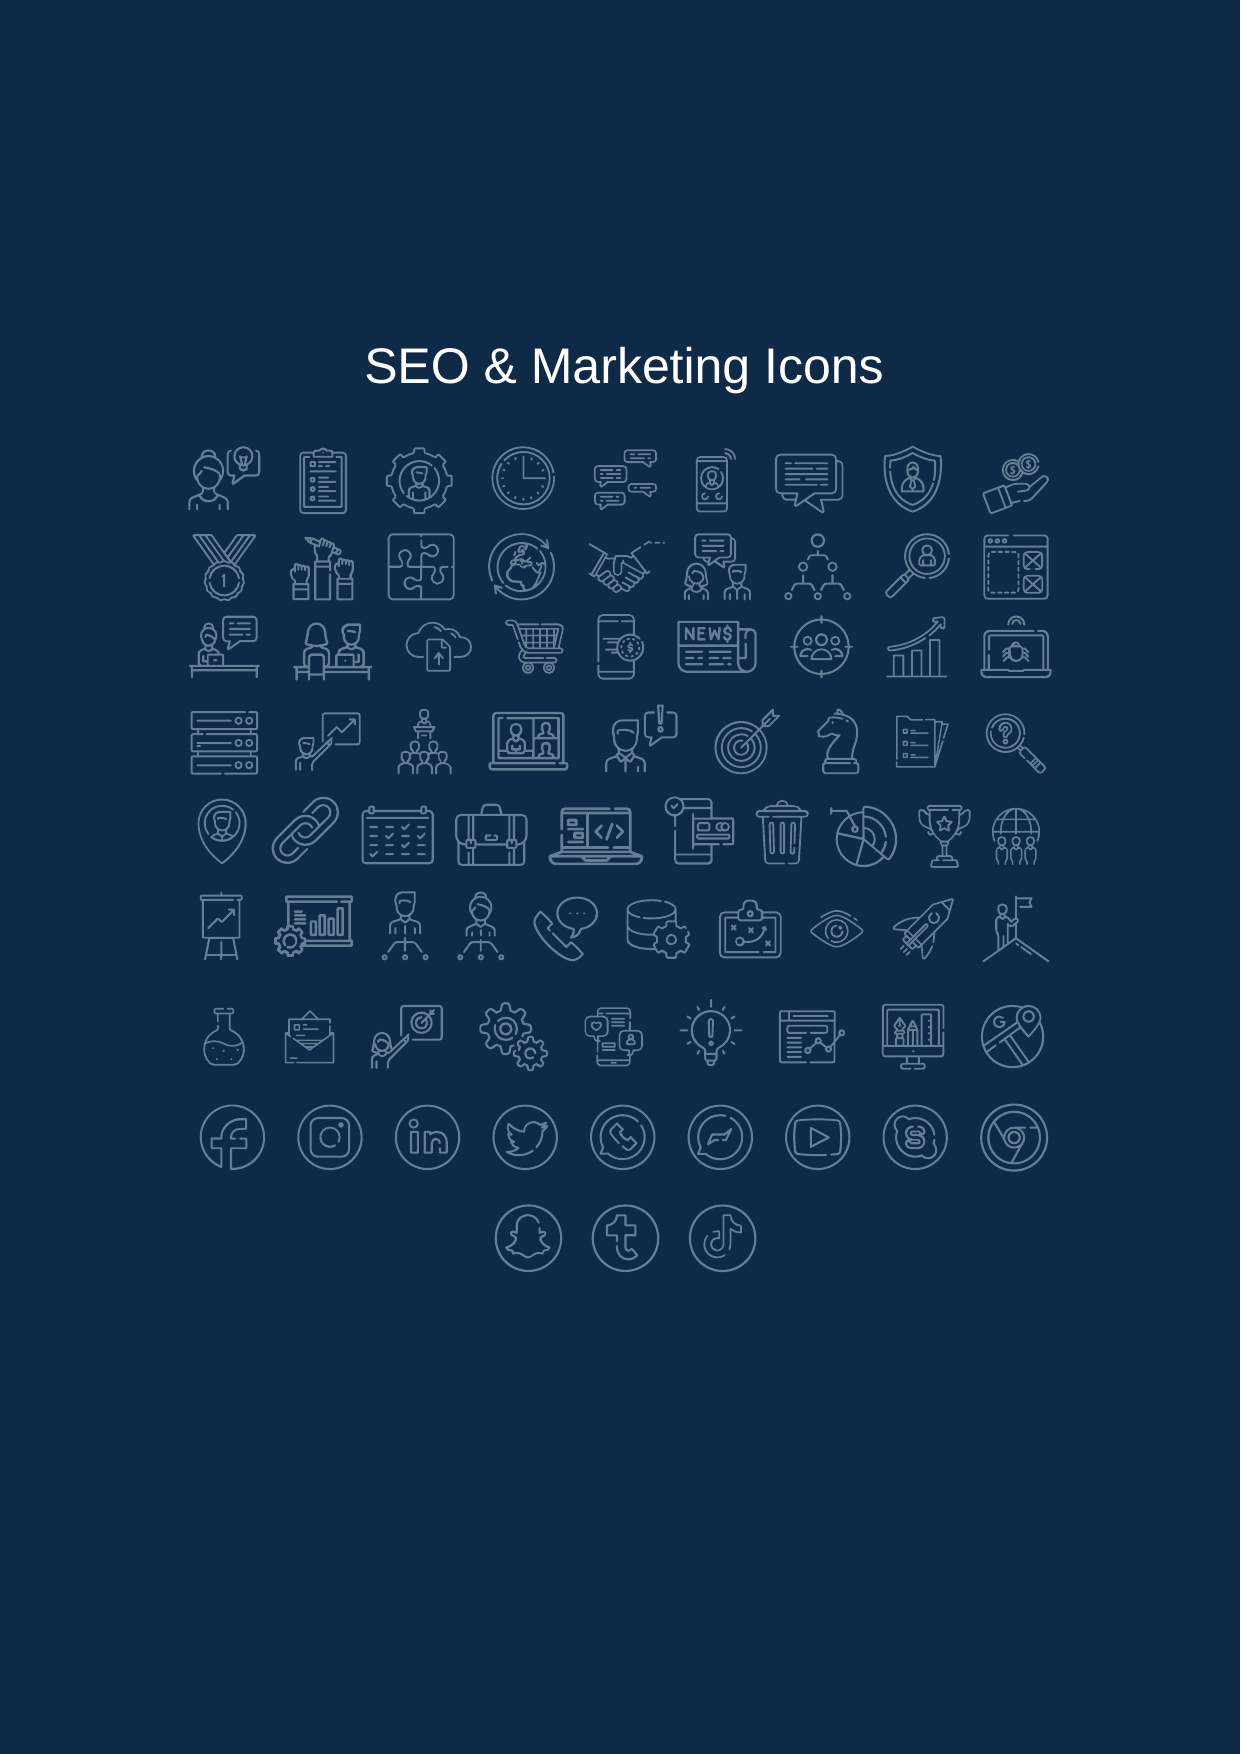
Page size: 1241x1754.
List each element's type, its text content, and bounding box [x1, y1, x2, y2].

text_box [190, 710, 259, 775]
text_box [454, 803, 528, 867]
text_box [983, 534, 1049, 600]
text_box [783, 533, 852, 601]
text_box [197, 798, 247, 865]
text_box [683, 532, 752, 601]
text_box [192, 533, 257, 602]
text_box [695, 447, 737, 513]
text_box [456, 891, 505, 961]
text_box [985, 713, 1047, 774]
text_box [918, 804, 972, 869]
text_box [361, 805, 435, 865]
text_box [199, 1104, 266, 1171]
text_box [548, 807, 644, 866]
text_box [830, 805, 898, 868]
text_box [718, 899, 782, 959]
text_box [492, 1104, 559, 1171]
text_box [188, 615, 261, 679]
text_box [284, 1010, 335, 1064]
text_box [626, 899, 691, 960]
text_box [294, 712, 361, 772]
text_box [397, 708, 452, 775]
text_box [884, 532, 951, 599]
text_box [381, 891, 430, 961]
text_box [299, 447, 348, 515]
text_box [809, 909, 864, 948]
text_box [289, 536, 355, 601]
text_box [882, 445, 944, 513]
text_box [494, 1204, 563, 1273]
text_box SEO & Marketing Icons [306, 318, 942, 418]
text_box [405, 621, 473, 672]
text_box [895, 715, 950, 768]
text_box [891, 897, 955, 960]
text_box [584, 1007, 644, 1067]
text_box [784, 1104, 851, 1171]
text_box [679, 998, 743, 1067]
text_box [385, 447, 453, 515]
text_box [491, 446, 556, 511]
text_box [297, 1104, 363, 1171]
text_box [532, 896, 599, 962]
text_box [991, 807, 1041, 866]
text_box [664, 796, 735, 865]
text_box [479, 1001, 549, 1072]
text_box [677, 620, 757, 674]
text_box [816, 708, 860, 775]
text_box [198, 1007, 247, 1066]
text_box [591, 1204, 660, 1273]
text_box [269, 796, 341, 865]
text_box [885, 615, 948, 678]
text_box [488, 711, 569, 771]
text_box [981, 452, 1051, 515]
text_box [714, 708, 780, 775]
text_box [687, 1104, 754, 1171]
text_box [755, 799, 810, 865]
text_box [774, 453, 844, 514]
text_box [273, 895, 354, 958]
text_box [188, 445, 261, 511]
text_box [504, 619, 565, 675]
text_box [292, 622, 373, 681]
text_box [979, 615, 1053, 679]
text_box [980, 1004, 1045, 1069]
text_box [604, 704, 678, 773]
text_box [982, 895, 1050, 963]
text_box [688, 1204, 757, 1273]
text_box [487, 533, 556, 601]
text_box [789, 614, 854, 679]
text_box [370, 1004, 444, 1070]
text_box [588, 540, 651, 594]
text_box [593, 449, 658, 511]
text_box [394, 1104, 461, 1171]
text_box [882, 1104, 949, 1171]
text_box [199, 891, 243, 961]
text_box [387, 533, 455, 601]
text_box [881, 1003, 945, 1070]
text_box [589, 1104, 656, 1171]
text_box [979, 1103, 1049, 1172]
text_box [597, 613, 645, 680]
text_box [778, 1010, 846, 1064]
